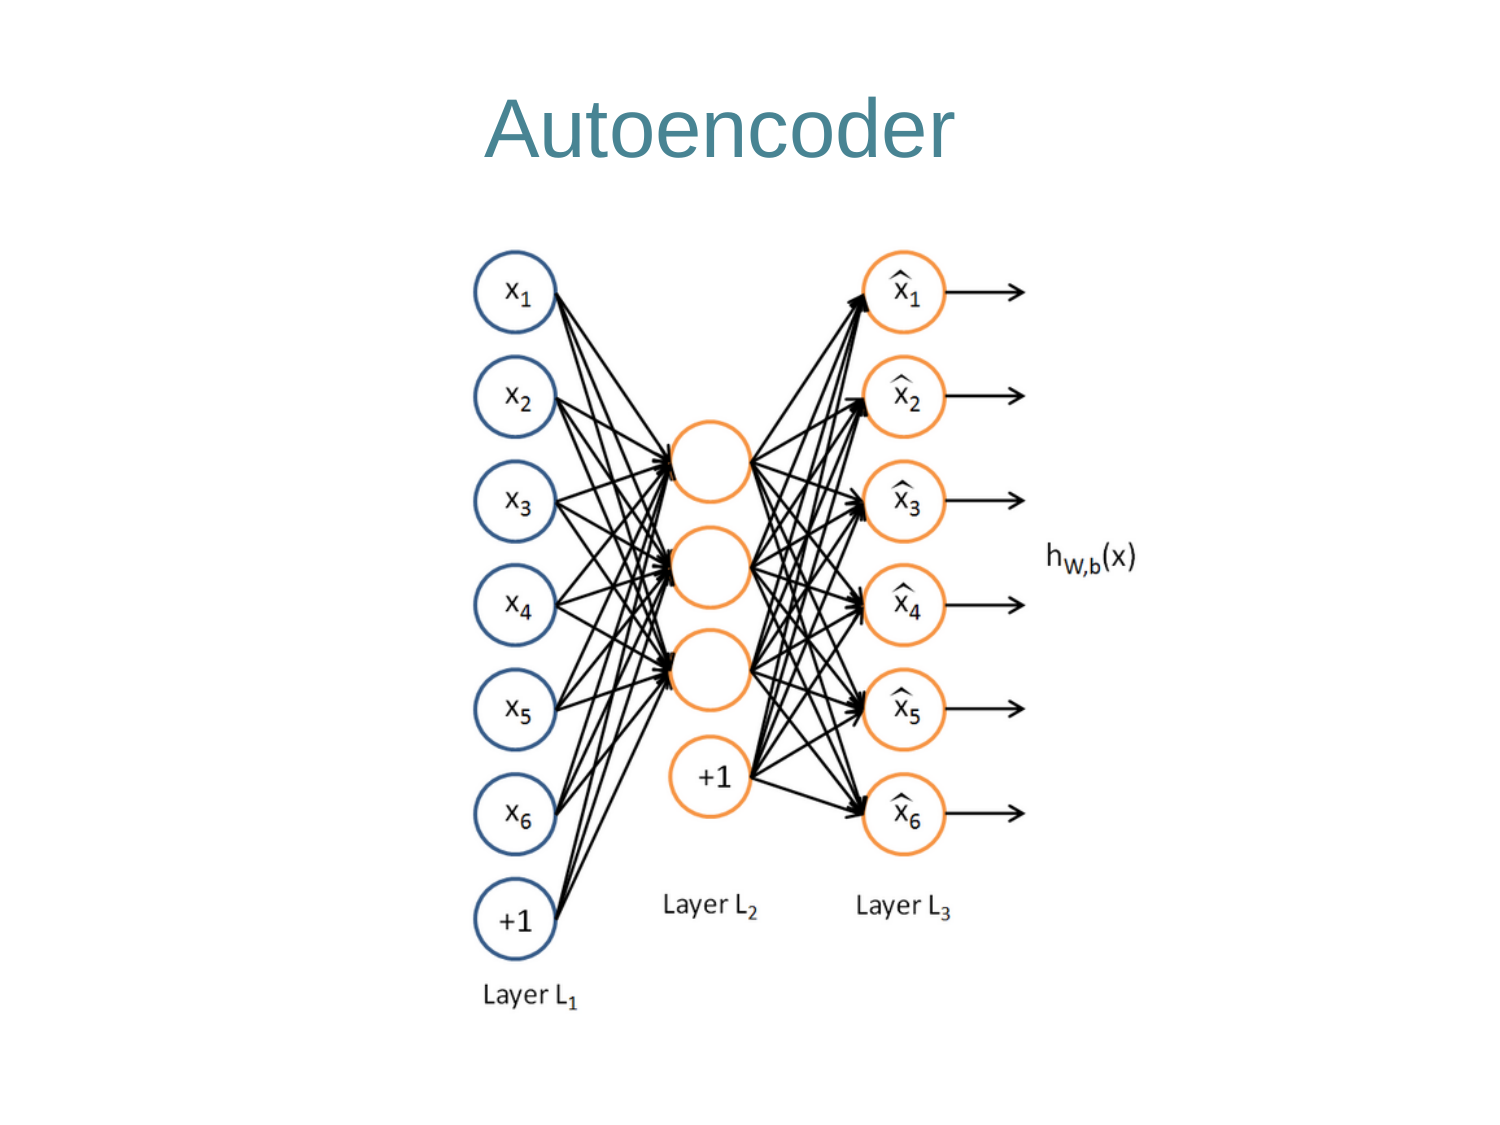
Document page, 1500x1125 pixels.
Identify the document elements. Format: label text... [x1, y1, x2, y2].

picture [454, 243, 1152, 1020]
text_box Autoencoder [469, 66, 972, 182]
